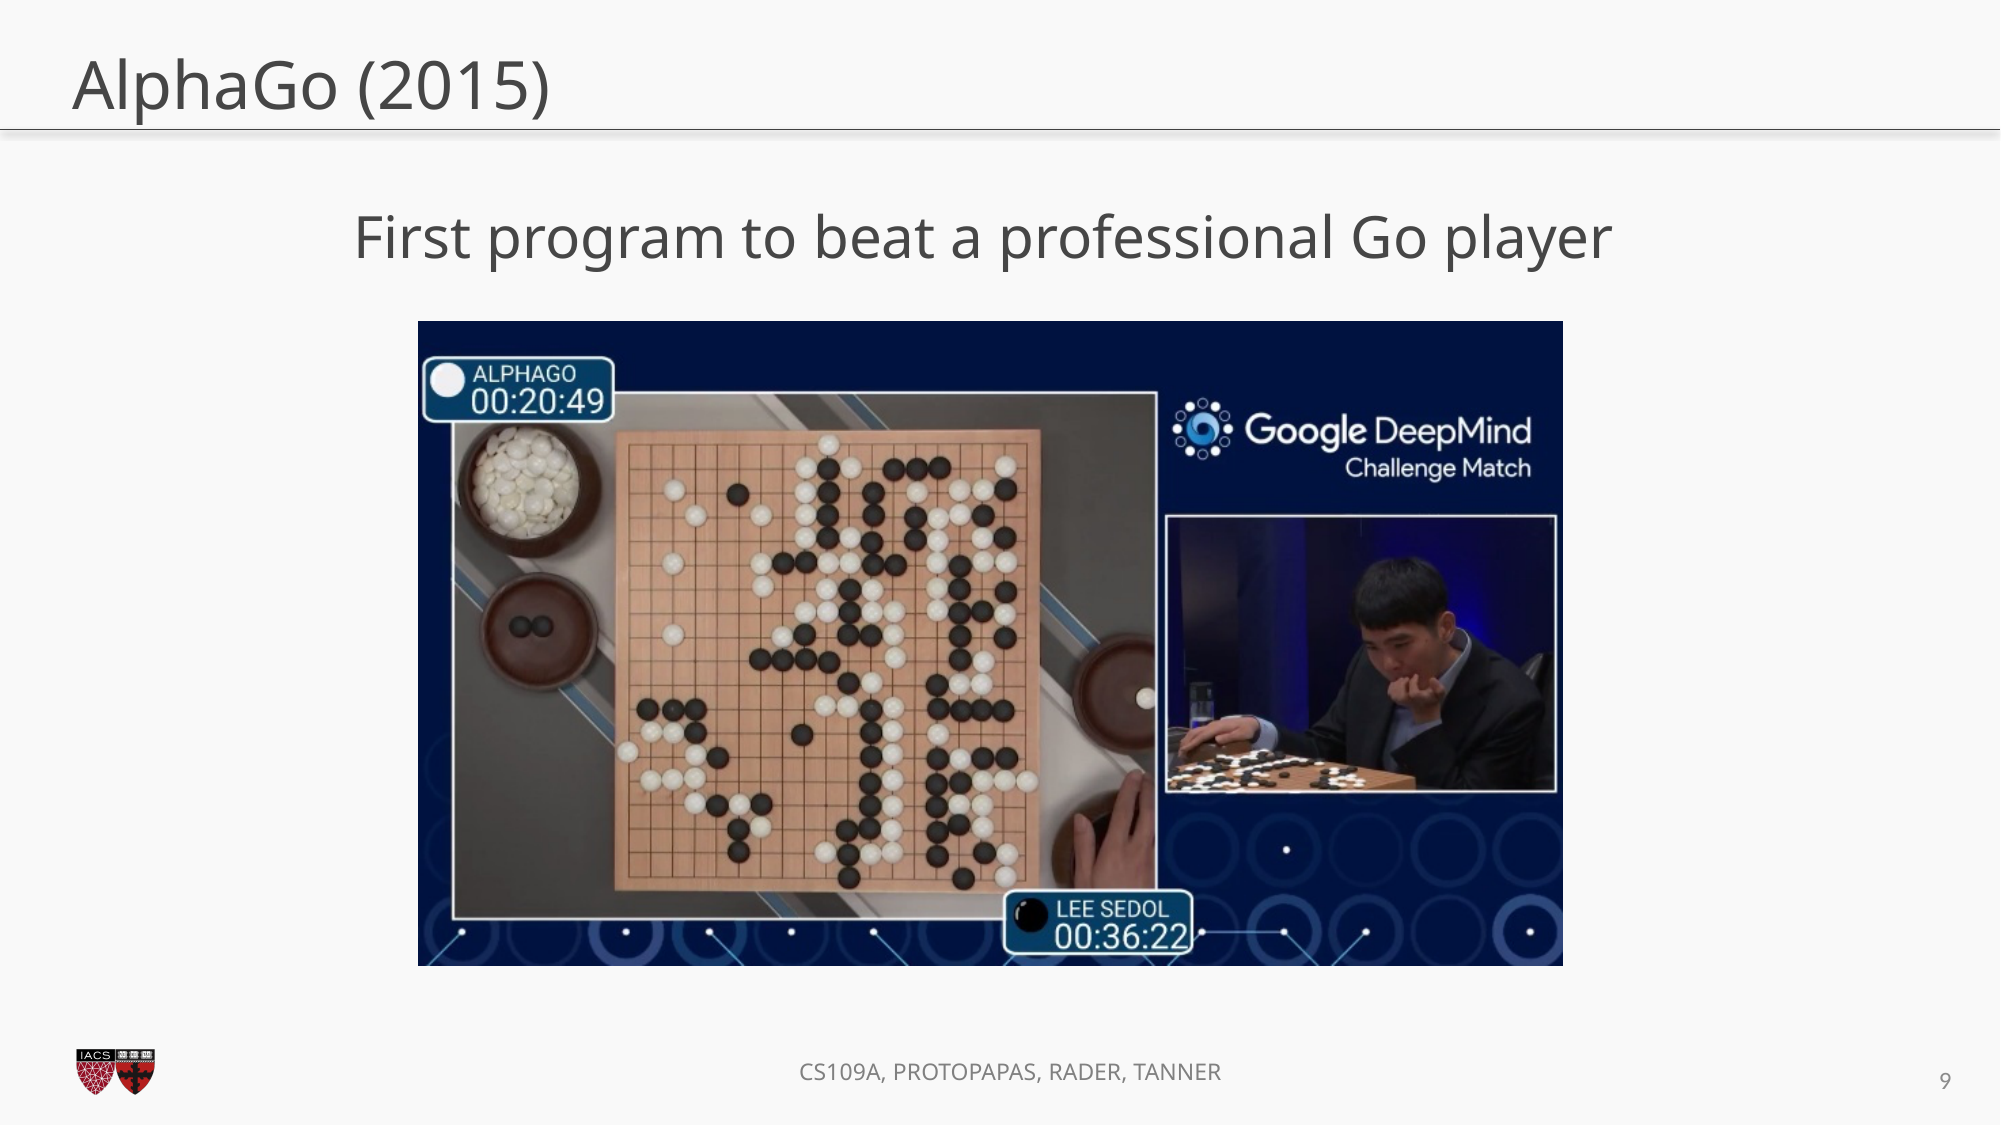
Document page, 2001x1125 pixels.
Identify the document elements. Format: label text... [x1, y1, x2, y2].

picture [418, 321, 1564, 967]
slide_number 9 [1500, 1050, 1967, 1110]
picture [75, 1049, 155, 1095]
list First program to beat a professional Go player [136, 193, 1831, 540]
title AlphaGo (2015) [57, 35, 1943, 162]
